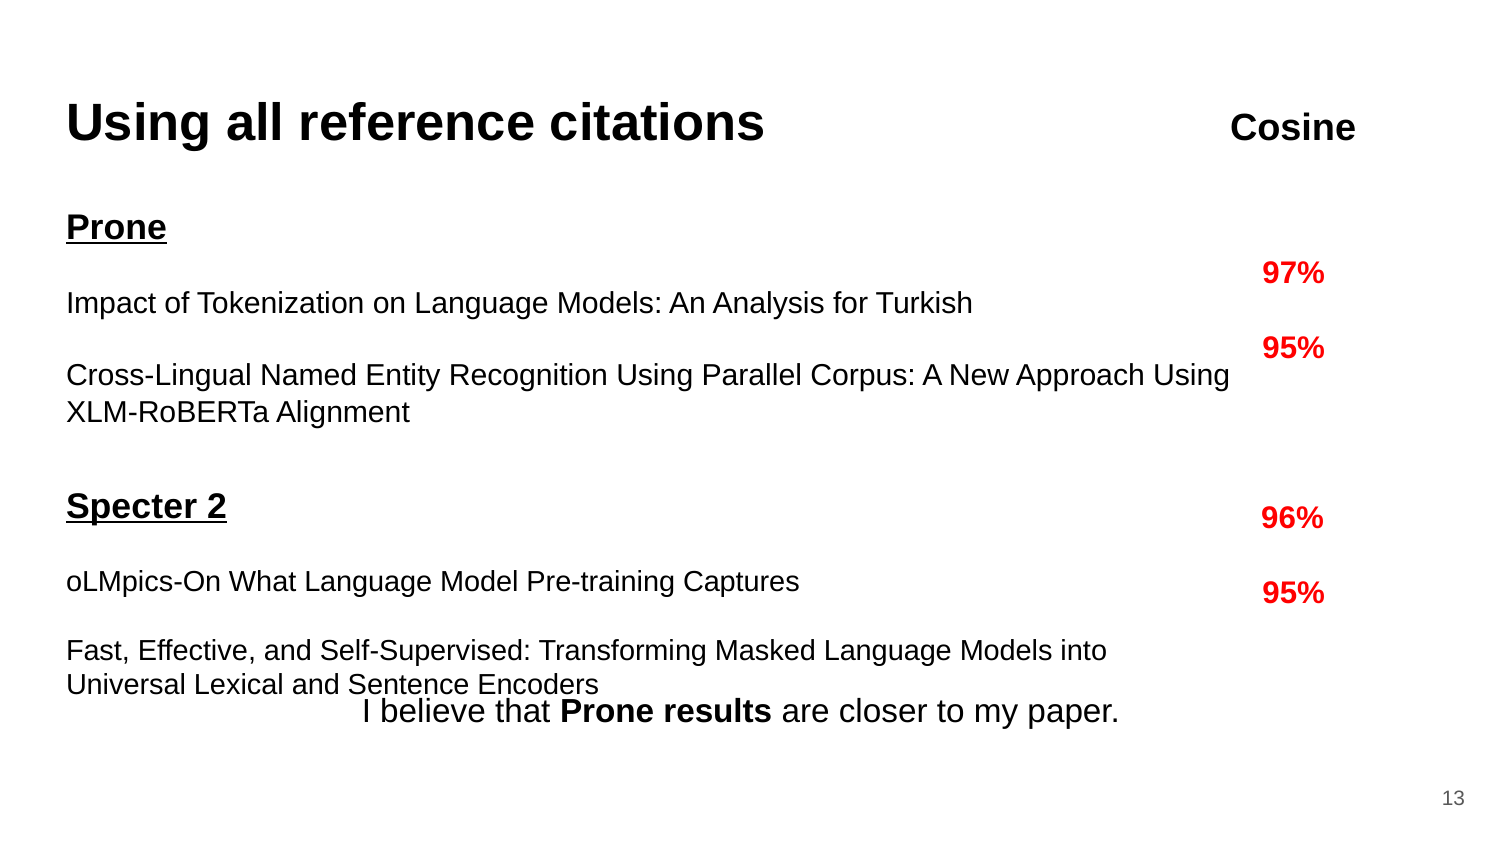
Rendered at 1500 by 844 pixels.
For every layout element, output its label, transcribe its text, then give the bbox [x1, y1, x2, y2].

title Using all reference citations Cosine [51, 72, 1449, 167]
text_box 96% 95% [1220, 482, 1368, 703]
text_box I believe that Prone results are closer to my paper. [171, 674, 1312, 789]
slide_number ‹#› [1389, 764, 1480, 830]
list Prone Impact of Tokenization on Language Models: An Analysis for Turkish Cross-Lingual Named Entity Recognition Using Parallel Corpus: A New Approach Using XLM-RoBERTa Alignment Specter 2 oLMpics-On What Language Model Pre-training Captures Fast, Effective, and Self-Supervised: Transforming Masked Language Models into Universal Lexical and Sentence Encoders [51, 189, 1252, 750]
text_box 97% 95% [1220, 199, 1368, 393]
